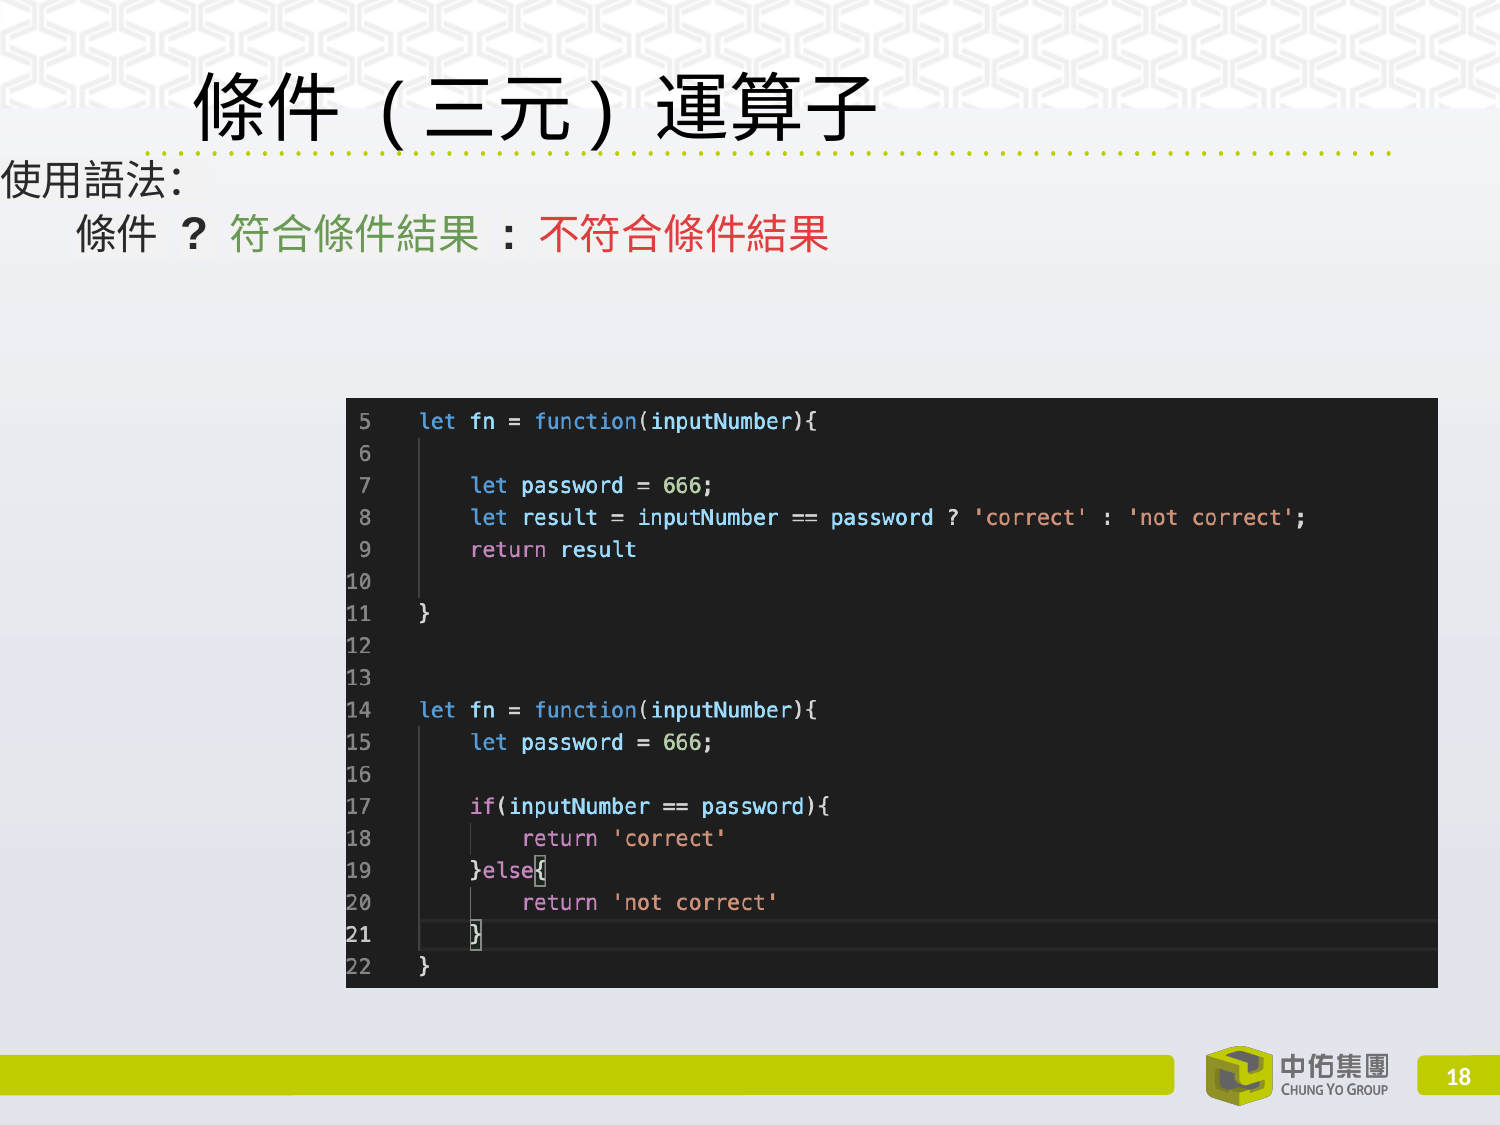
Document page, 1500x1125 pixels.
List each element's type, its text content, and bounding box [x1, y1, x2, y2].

picture [0, 0, 1500, 153]
list 使用語法： 條件 ? 符合條件結果 : 不符合條件結果 [0, 153, 1500, 1010]
slide_number ‹#› [1417, 1045, 1500, 1106]
picture [346, 398, 1438, 989]
text_box 條件 (三元) 運算子 [176, 45, 1178, 166]
picture [0, 1010, 1500, 1125]
